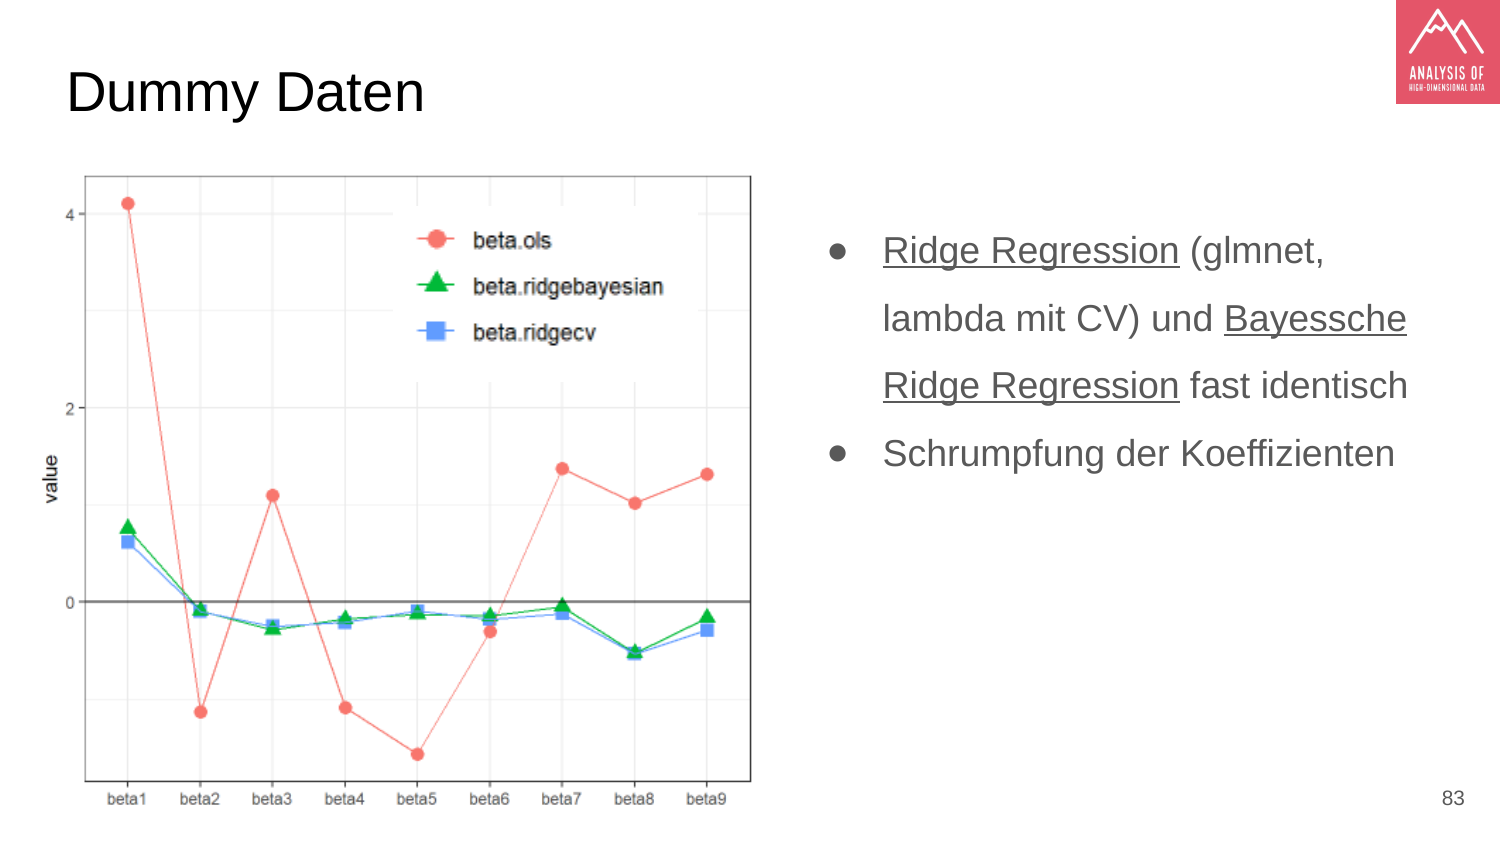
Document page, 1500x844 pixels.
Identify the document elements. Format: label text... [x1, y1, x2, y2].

list Ridge Regression (glmnet, lambda mit CV) und Bayessche Ridge Regression fast identisch Schrumpfung der Koeffizienten [792, 189, 1449, 750]
picture [1396, 0, 1500, 104]
title Dummy Daten [51, 40, 1449, 135]
slide_number ‹#› [1389, 764, 1480, 830]
picture [24, 159, 767, 819]
